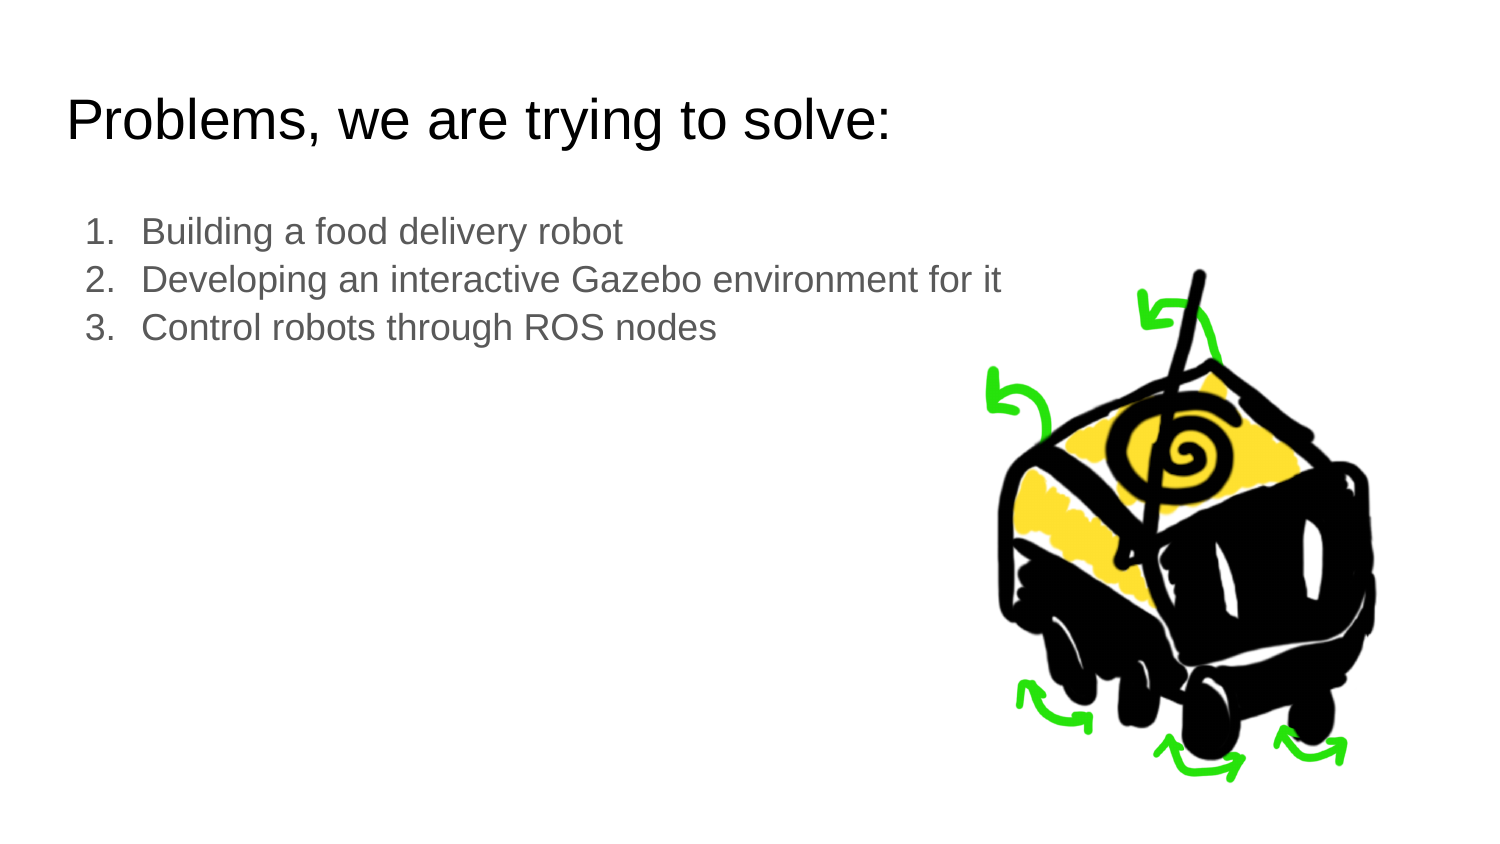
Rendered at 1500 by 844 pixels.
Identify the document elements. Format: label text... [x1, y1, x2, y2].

list Building a food delivery robot Developing an interactive Gazebo environment for it Control robots through ROS nodes [51, 189, 1449, 750]
title Problems, we are trying to solve: [51, 72, 1449, 167]
picture [978, 264, 1384, 788]
